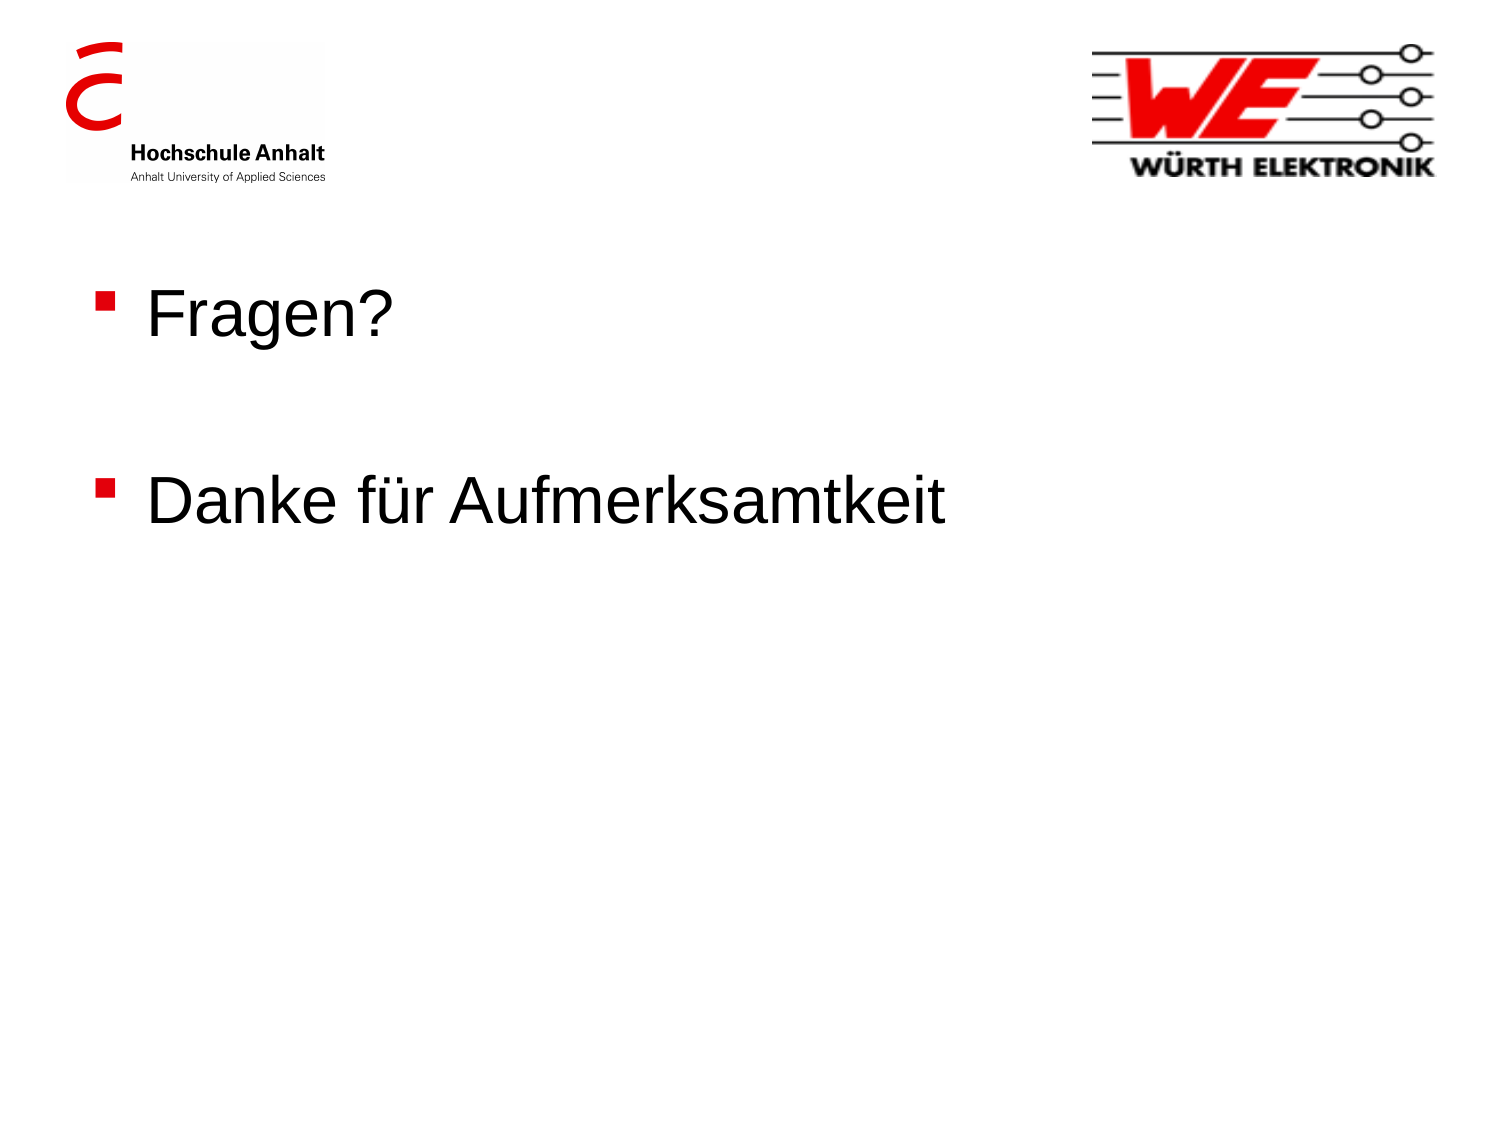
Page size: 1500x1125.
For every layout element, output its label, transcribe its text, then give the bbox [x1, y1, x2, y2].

list Fragen? Danke für Aufmerksamtkeit [75, 262, 1425, 1005]
picture [1092, 44, 1438, 177]
picture [66, 42, 325, 184]
